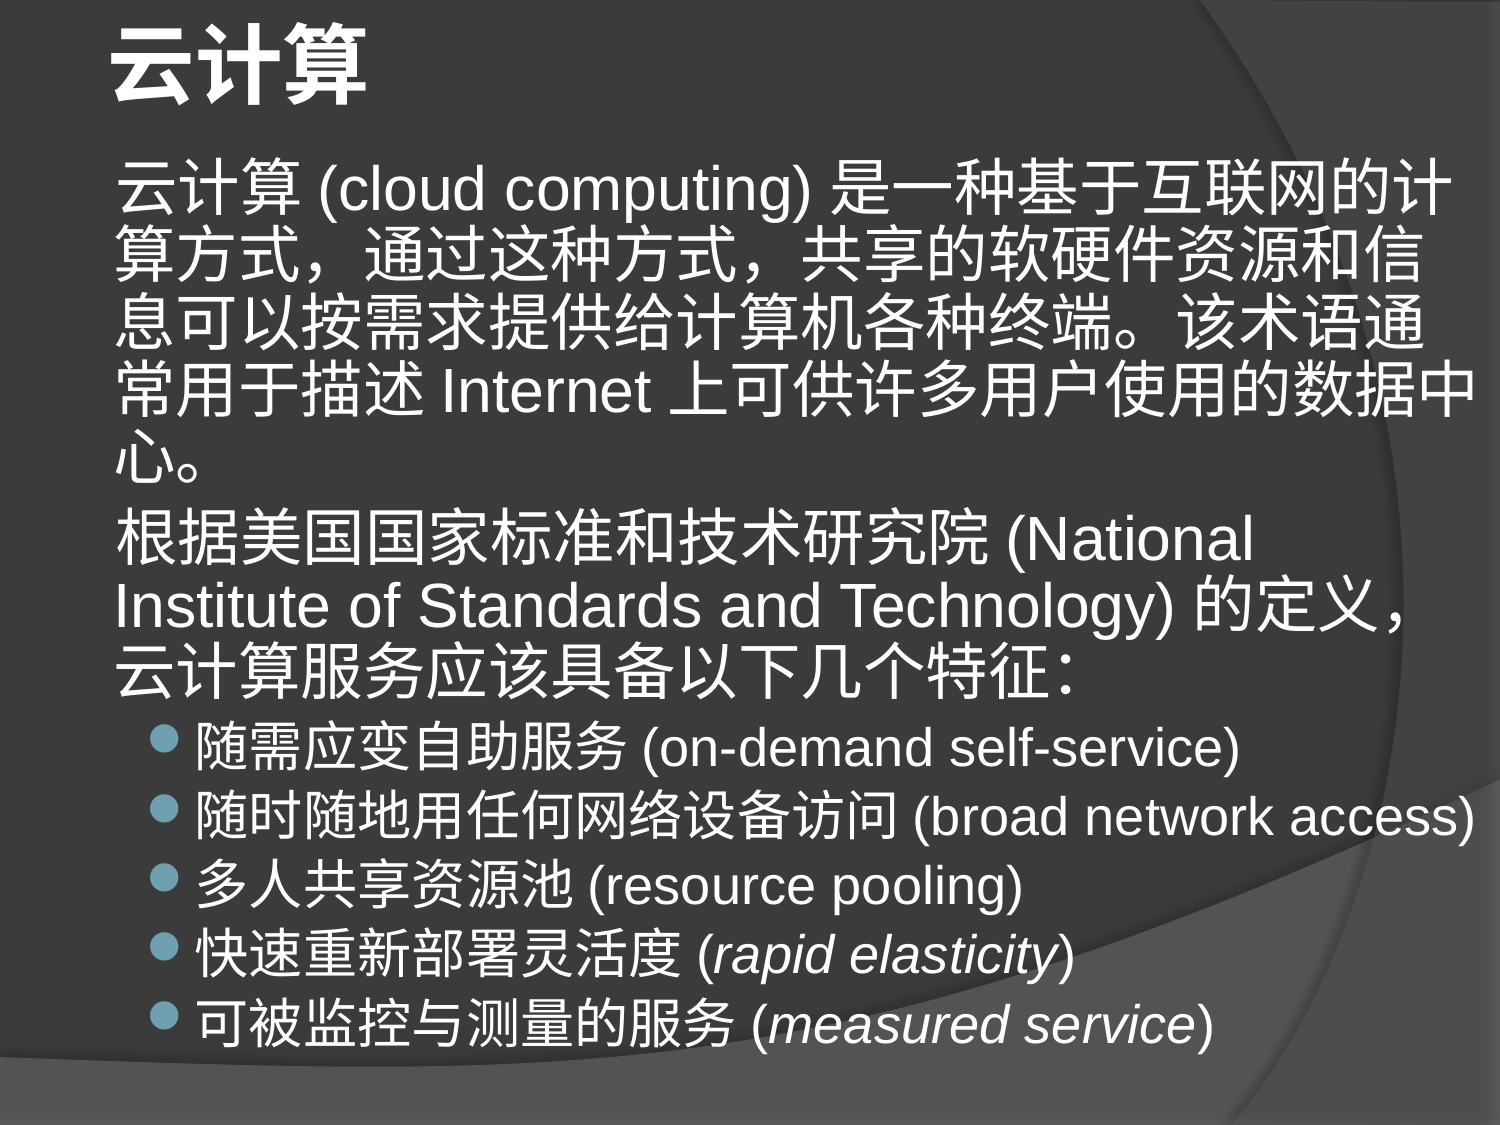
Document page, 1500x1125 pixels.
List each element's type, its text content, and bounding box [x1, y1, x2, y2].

title 云计算 [100, 0, 1436, 126]
list 云计算(cloud computing)是一种基于互联网的计算方式，通过这种方式，共享的软硬件资源和信息可以按需求提供给计算机各种终端。该术语通常用于描述Internet上可供许多用户使用的数据中心。 根据美国国家标准和技术研究院(National Institute of Standards and Technology)的定义，云计算服务应该具备以下几个特征： 随需应变自助服务(on-demand self-service) 随时随地用任何网络设备访问(broad network access) 多人共享资源池(resource pooling) 快速重新部署灵活度(rapid elasticity) 可被监控与测量的服务(measured service) [29, 148, 1500, 1125]
